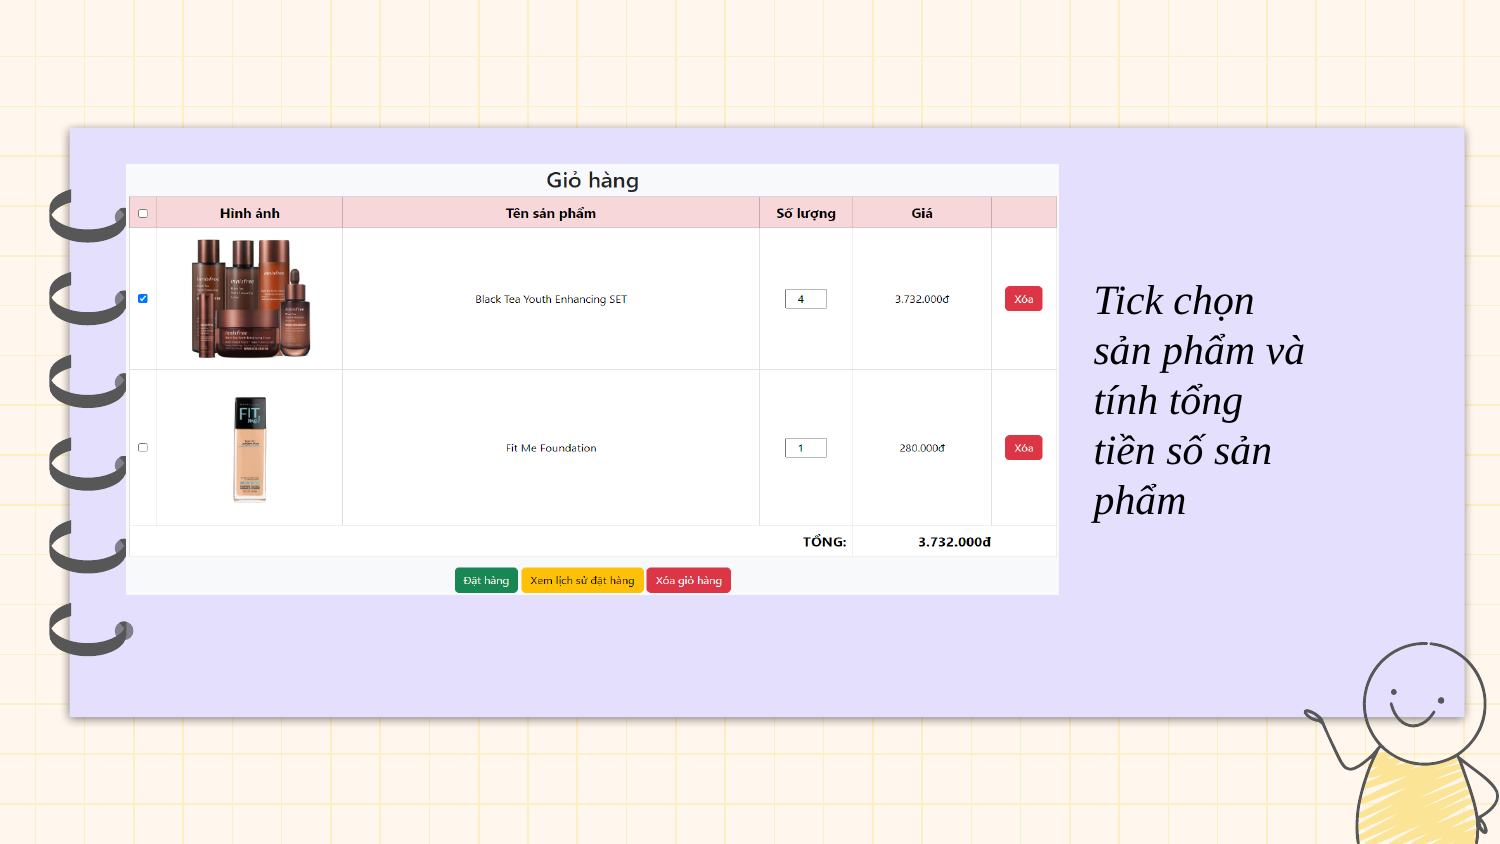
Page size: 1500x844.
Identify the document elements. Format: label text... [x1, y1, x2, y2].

text_box Tick chọn sản phẩm và tính tổng tiền số sản phẩm [1078, 265, 1323, 531]
picture [125, 164, 1059, 595]
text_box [1302, 641, 1500, 844]
text_box [69, 127, 1465, 718]
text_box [49, 188, 134, 657]
